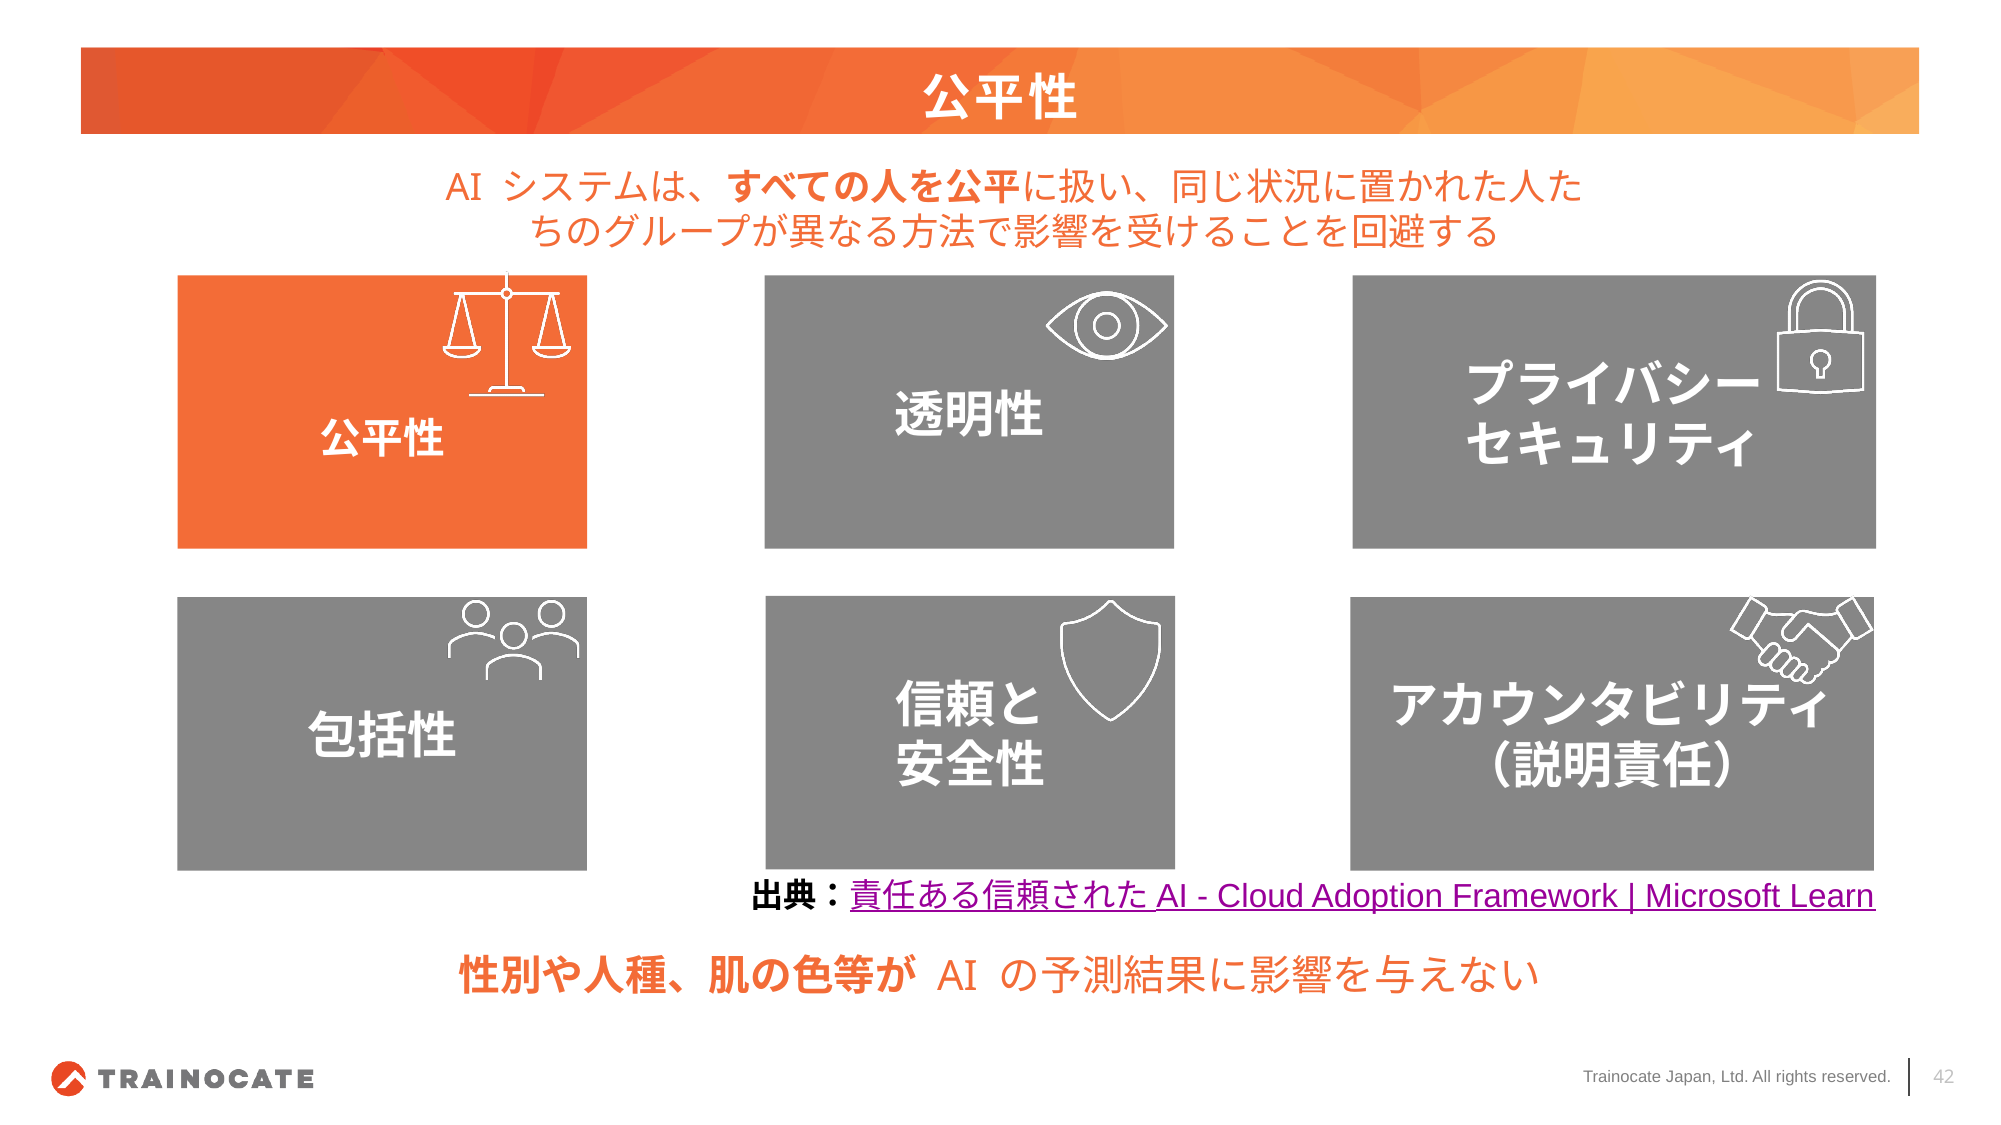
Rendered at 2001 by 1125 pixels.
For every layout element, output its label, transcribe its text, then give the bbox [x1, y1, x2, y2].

picture [438, 565, 589, 716]
title 公平性 [60, 60, 1940, 140]
text_box AI システムは、すべての人を公平に扱い、同じ状況に置かれた人た ちのグループが異なる方法で影響を受けることを回避する [355, 155, 1674, 261]
text_box 信頼と 安全性 [765, 595, 1176, 866]
picture [1039, 589, 1182, 733]
text_box プライバシー セキュリティ [1352, 274, 1877, 550]
text_box アカウンタビリティ （説明責任） [1349, 596, 1875, 866]
text_box 透明性 [764, 274, 1175, 550]
picture [30, 1046, 335, 1109]
picture [80, 47, 1920, 60]
picture [1744, 261, 1896, 413]
picture [431, 258, 582, 409]
text_box [177, 274, 588, 550]
slide_number 42 [1519, 1060, 1970, 1095]
text_box 性別や人種、肌の色等が AI の予測結果に影響を与えない [355, 941, 1644, 1006]
picture [1031, 250, 1182, 401]
text_box 公平性 [304, 404, 460, 470]
picture [1726, 565, 1877, 716]
text_box 包括性 [176, 596, 588, 872]
text_box 出典：責任ある信頼された AI - Cloud Adoption Framework | Microsoft Learn [735, 866, 1891, 930]
